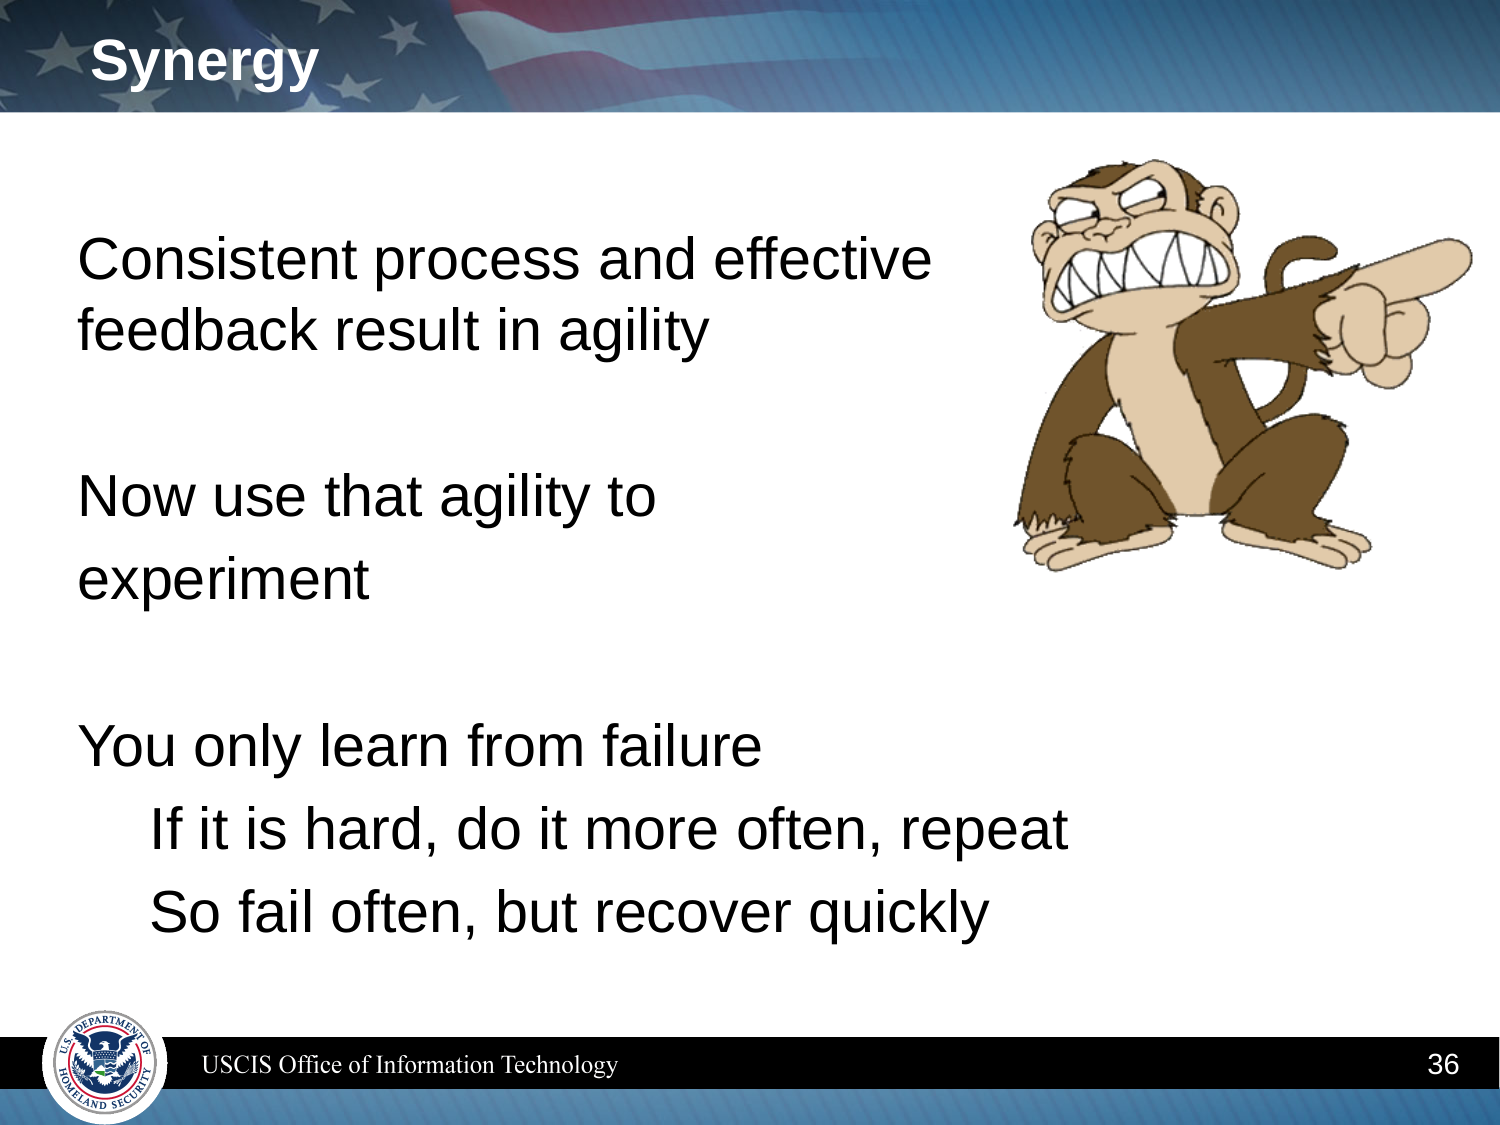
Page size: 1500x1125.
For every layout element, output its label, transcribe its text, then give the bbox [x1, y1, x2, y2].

picture [0, 1000, 1500, 1125]
list Consistent process and effective feedback result in agility Now use that agility to experiment You only learn from failure If it is hard, do it more often, repeat So fail often, but recover quickly [62, 212, 1125, 955]
slide_number 36 [1227, 1037, 1475, 1090]
picture [1012, 158, 1474, 575]
title Synergy [75, 0, 1425, 101]
picture [0, 0, 1500, 112]
